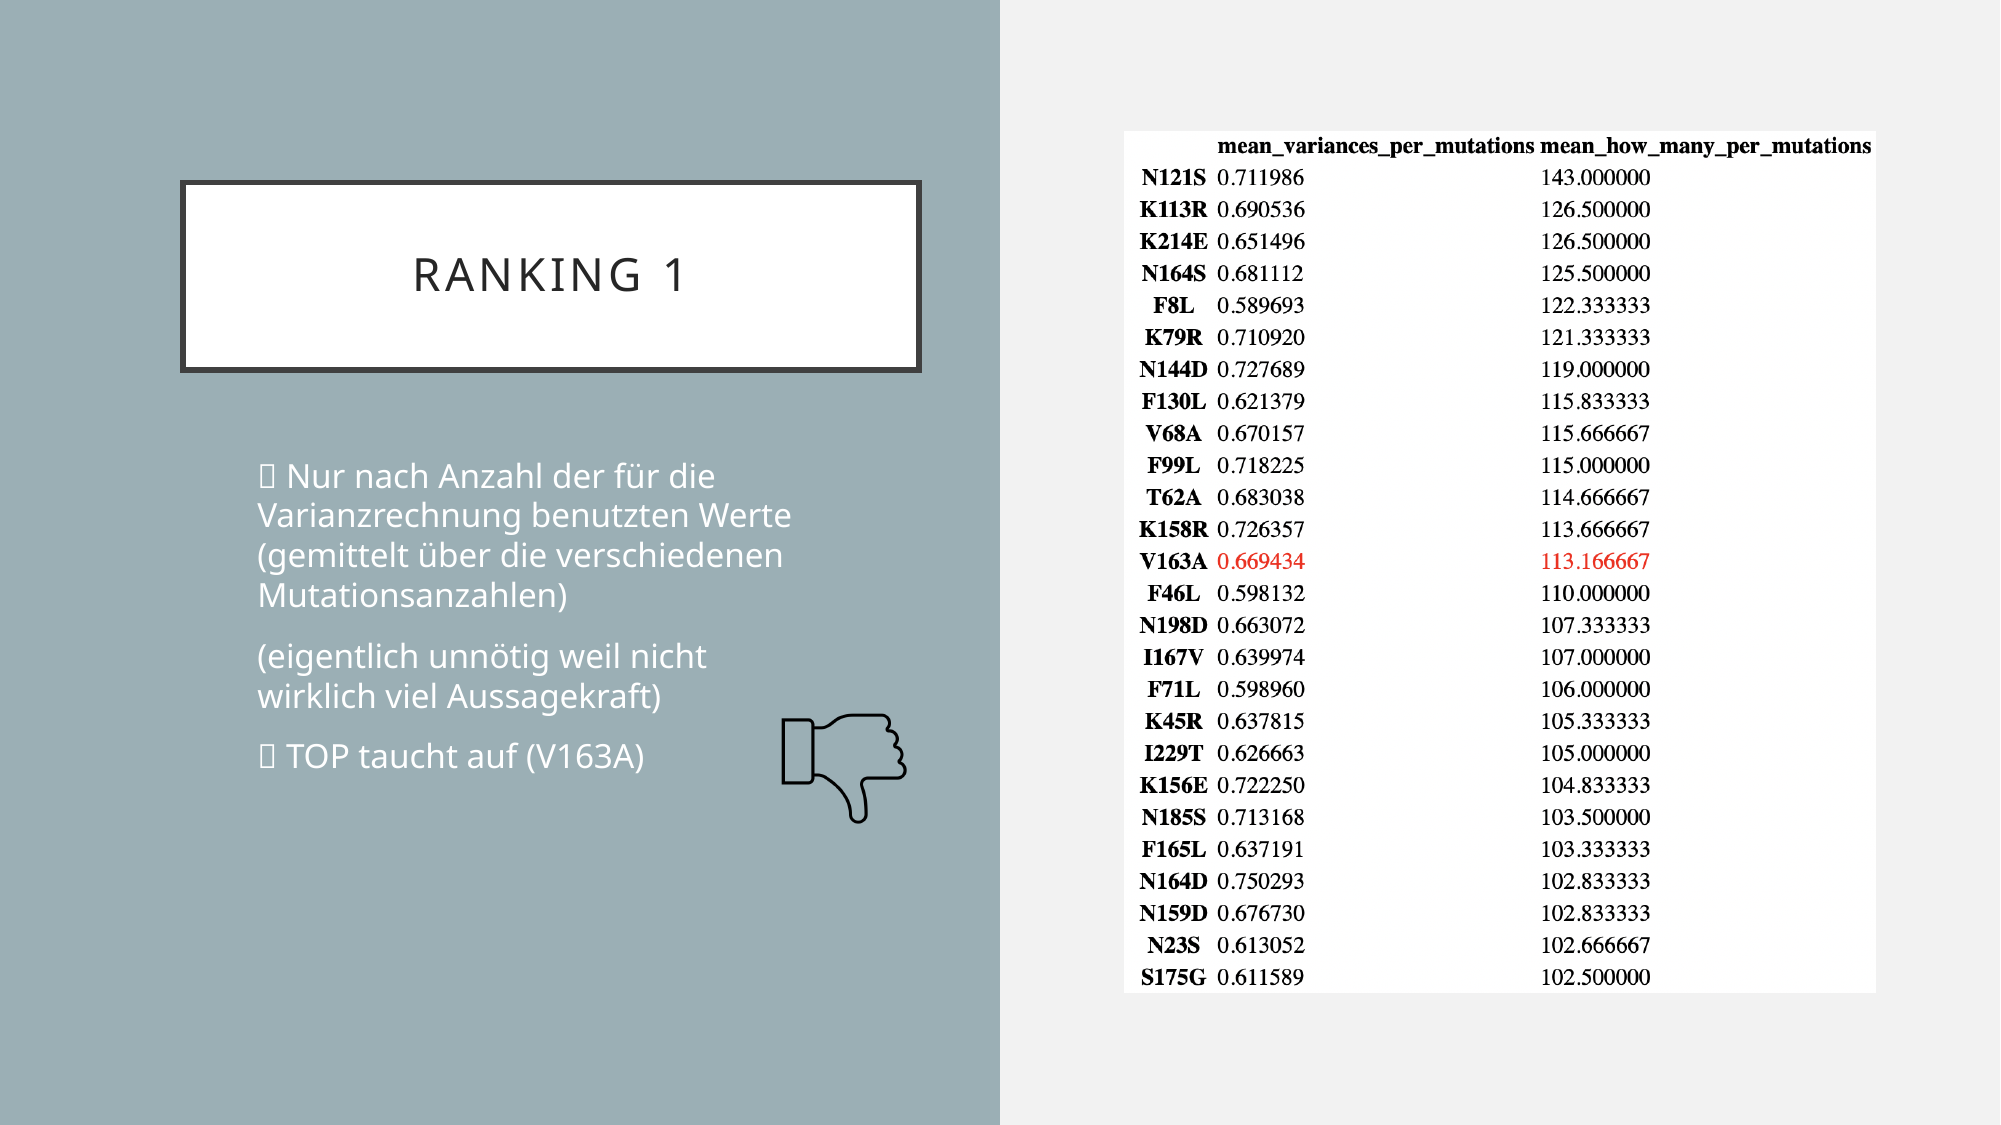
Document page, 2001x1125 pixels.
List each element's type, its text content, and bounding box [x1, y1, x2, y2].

title Ranking 1 [180, 180, 922, 373]
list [1124, 132, 1876, 993]
list  Nur nach Anzahl der für die Varianzrechnung benutzten Werte (gemittelt über die verschiedenen Mutationsanzahlen) (eigentlich unnötig weil nicht wirklich viel Aussagekraft)  TOP taucht auf (V163A) [190, 447, 813, 808]
picture [768, 693, 919, 844]
